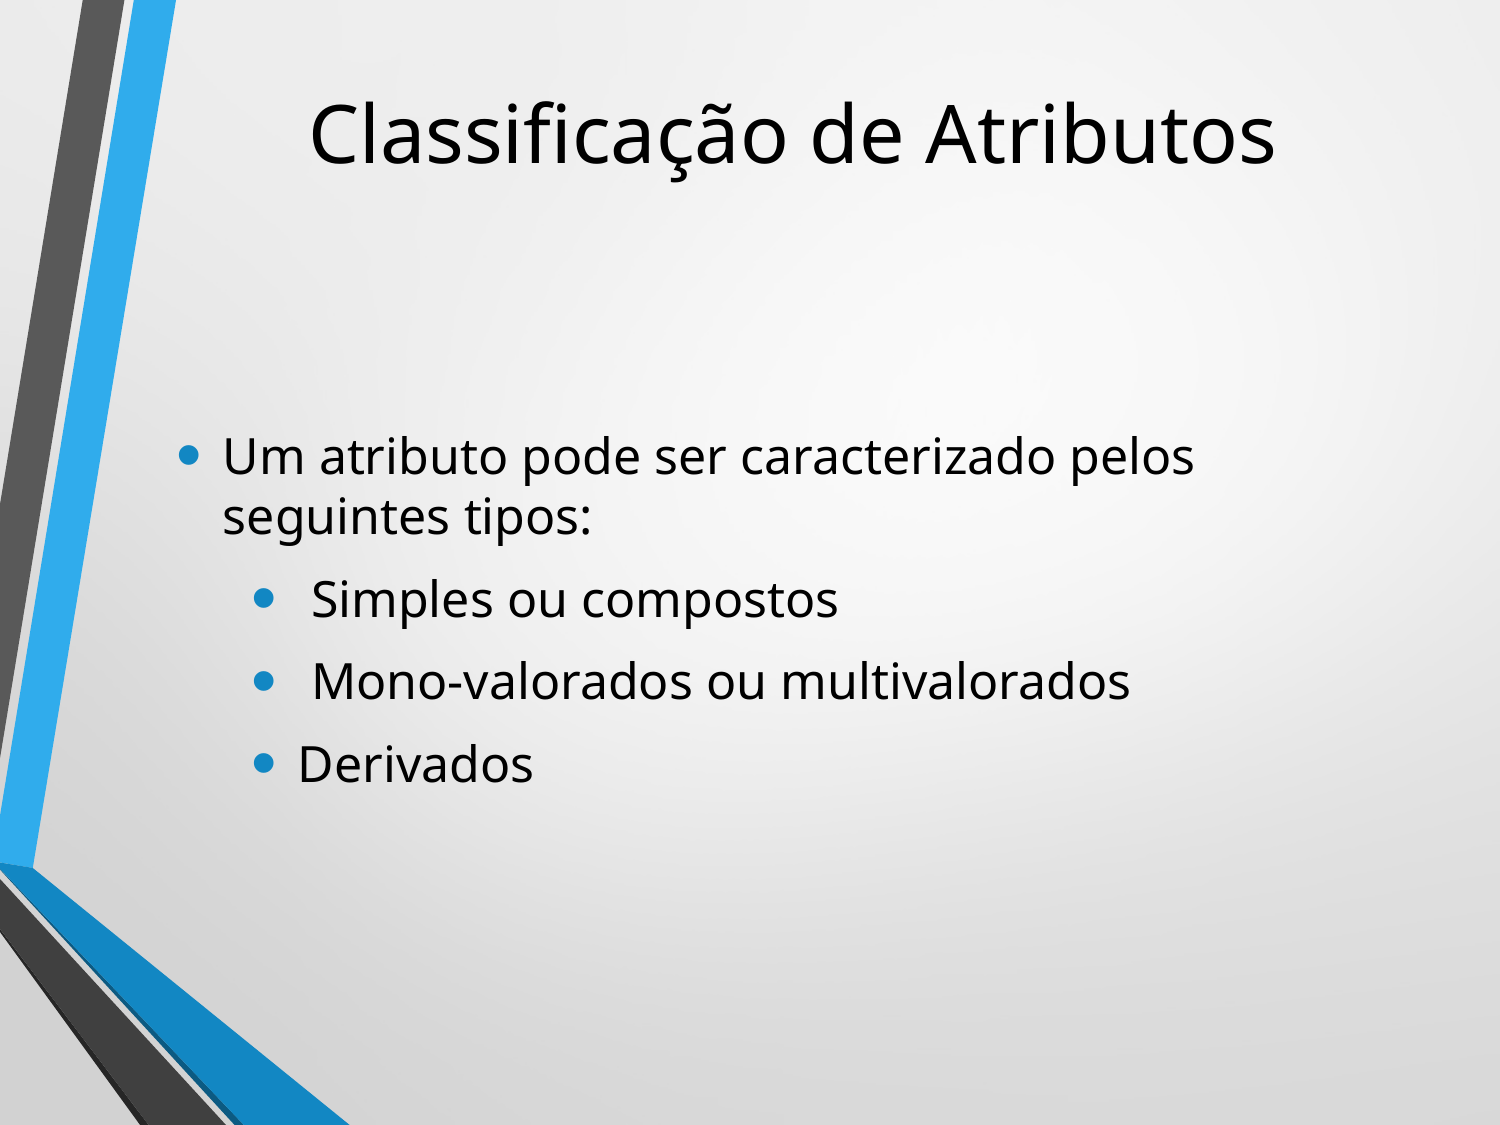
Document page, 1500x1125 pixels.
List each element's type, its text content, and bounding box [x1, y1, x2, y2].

list Um atributo pode ser caracterizado pelos seguintes tipos: Simples ou compostos Mono-valorados ou multivalorados Derivados [161, 229, 1425, 989]
title Classificação de Atributos [161, 75, 1425, 188]
